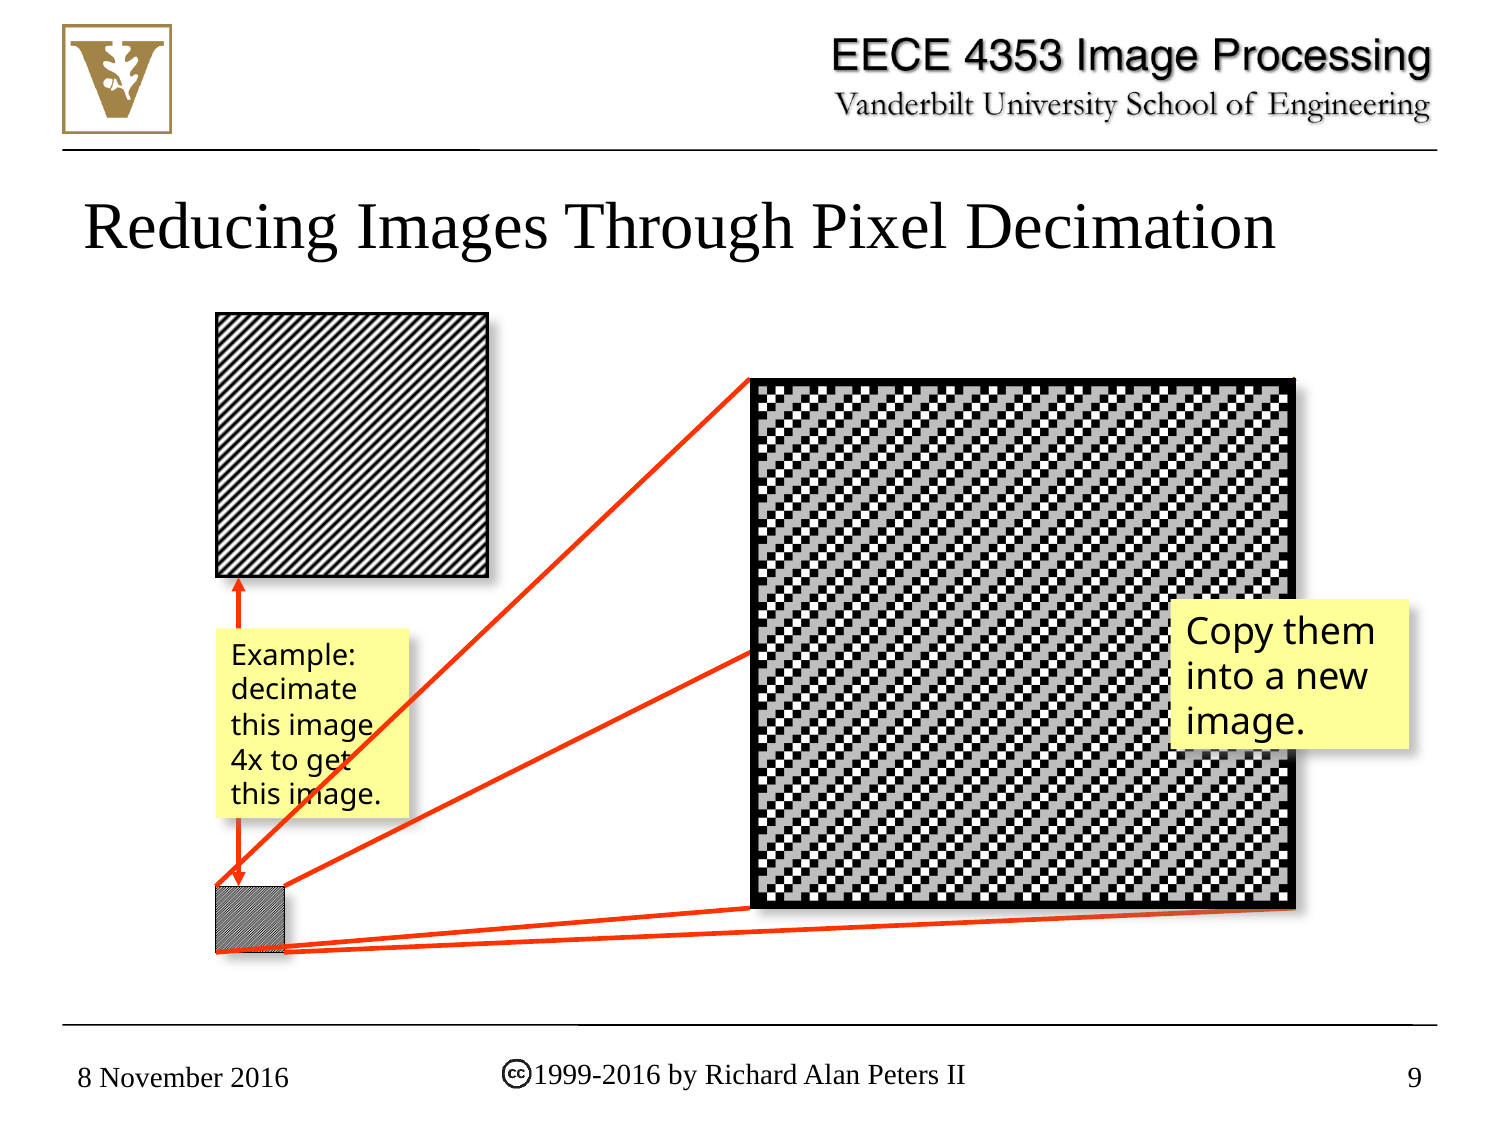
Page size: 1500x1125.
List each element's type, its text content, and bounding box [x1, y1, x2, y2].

picture [498, 1055, 512, 1091]
title Reducing Images Through Pixel Decimation [68, 162, 1444, 282]
picture [826, 25, 1436, 133]
text_box Copy them into a new image. [1299, 599, 1410, 750]
picture [215, 312, 489, 578]
text_box Example: decimate this image 4x to get this image. [215, 628, 410, 819]
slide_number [62, 1045, 413, 1106]
text_box [232, 586, 245, 628]
picture [215, 885, 285, 953]
picture [62, 24, 172, 134]
text_box [232, 866, 245, 884]
footer 1999-2016 by Richard Alan Peters II [512, 1042, 988, 1103]
picture [749, 378, 1296, 909]
slide_number 9 [1087, 1045, 1438, 1106]
